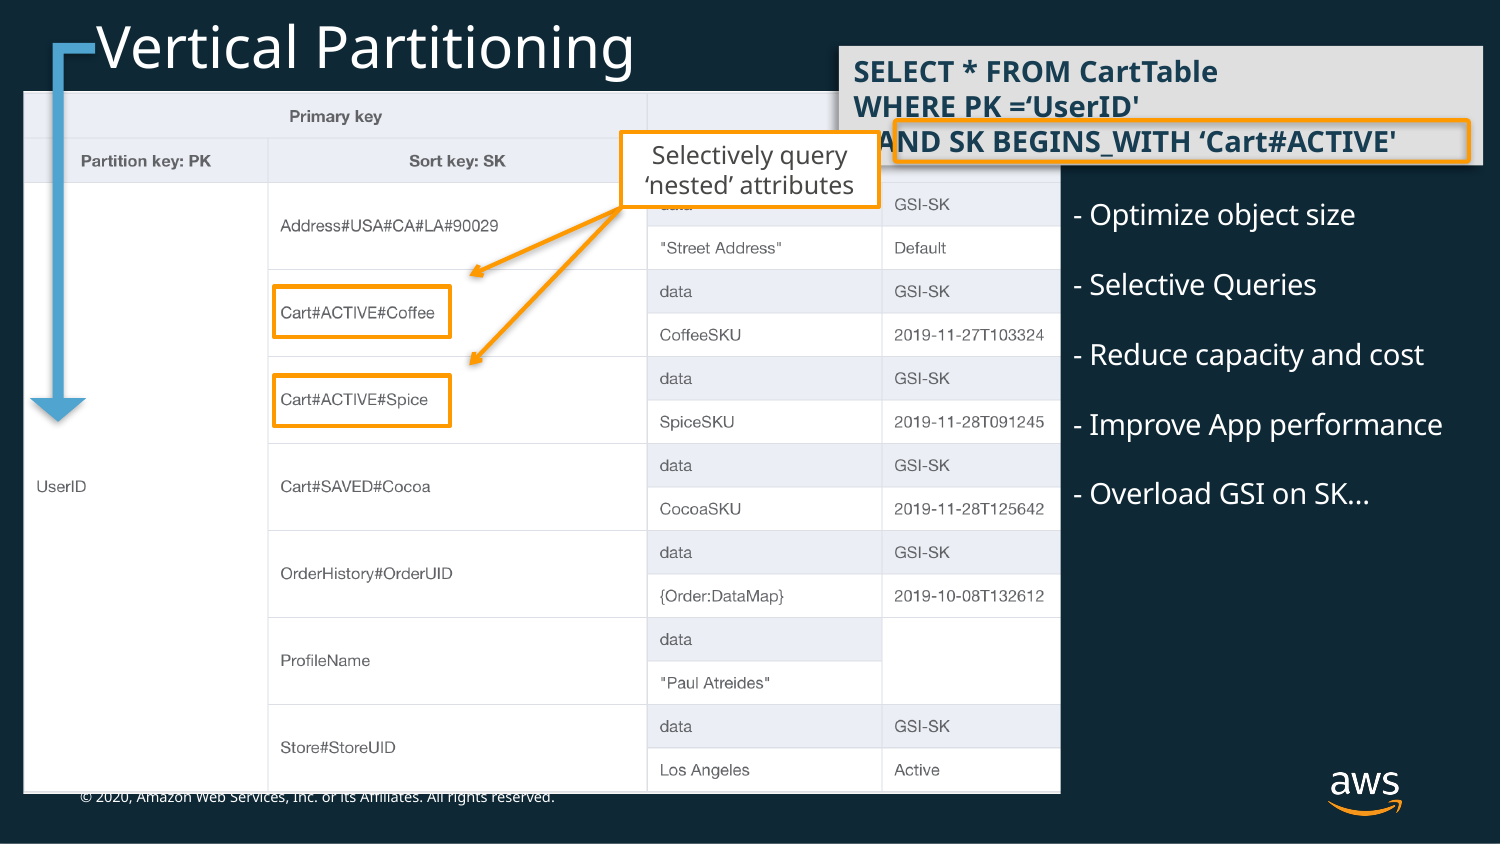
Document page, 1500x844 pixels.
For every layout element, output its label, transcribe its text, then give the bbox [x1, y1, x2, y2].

picture [23, 90, 1061, 795]
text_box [273, 45, 1484, 427]
text_box - Optimize object size - Selective Queries - Reduce capacity and cost - Improve App performance - Overload GSI on SK… [1073, 435, 1477, 511]
title Vertical Partitioning [81, 2, 778, 89]
text_box [51, 41, 96, 89]
picture [1328, 772, 1402, 816]
